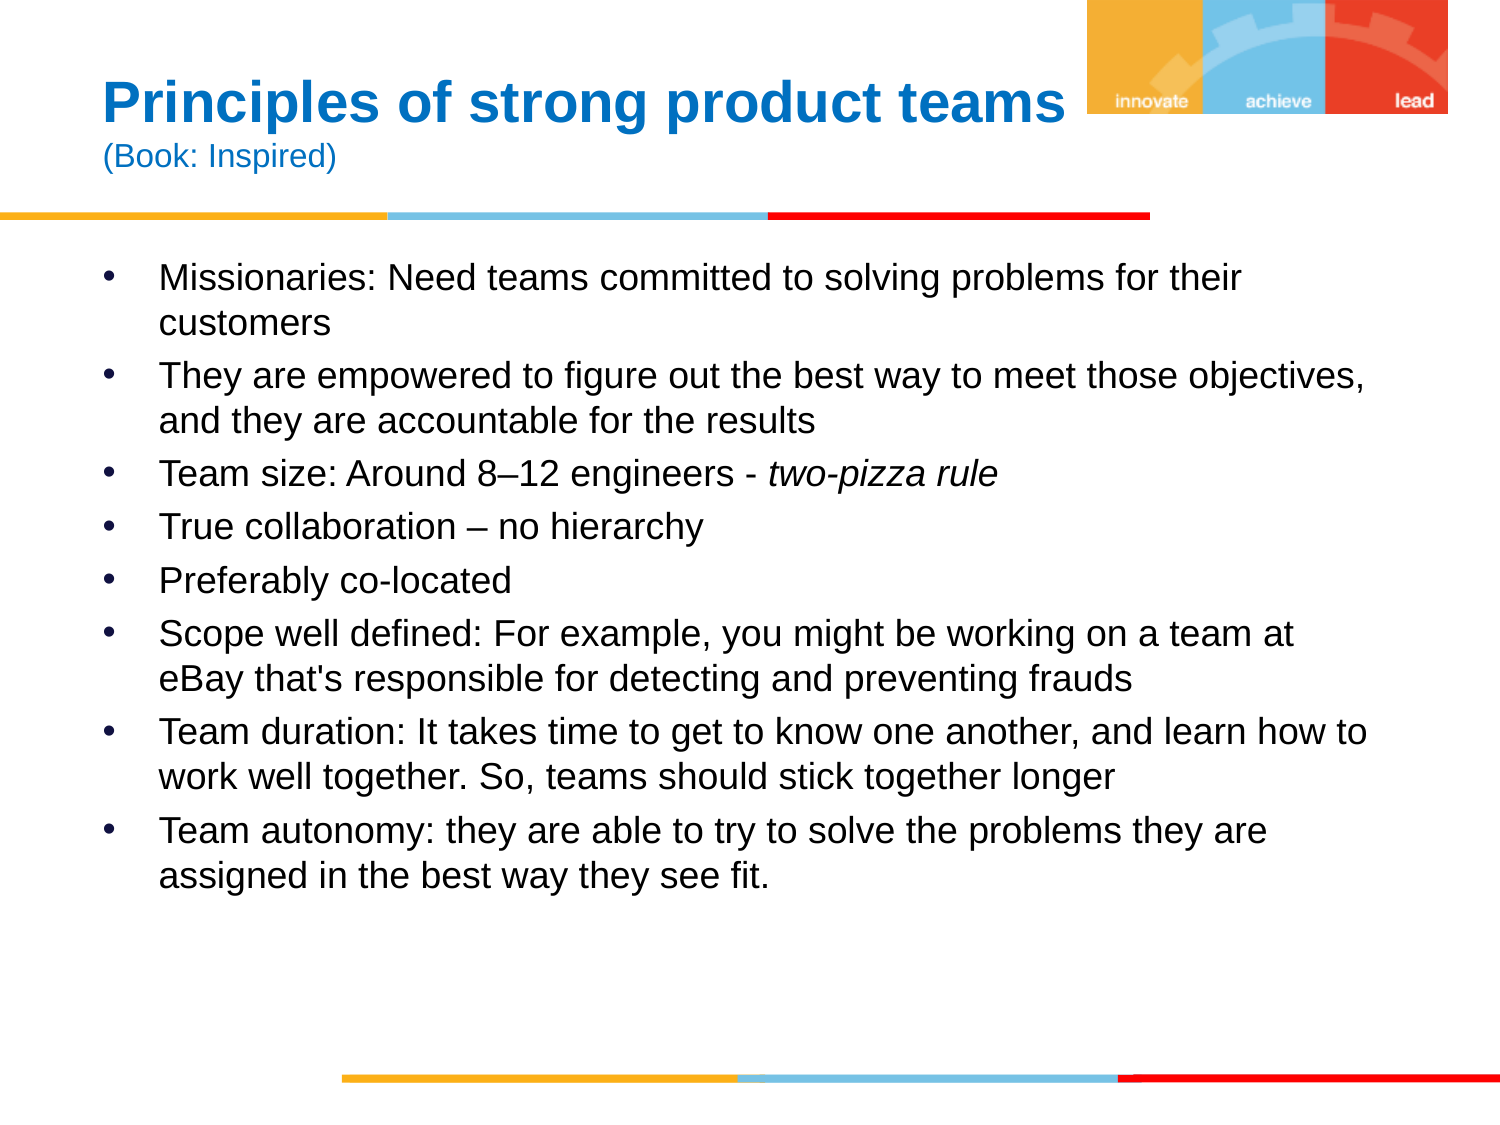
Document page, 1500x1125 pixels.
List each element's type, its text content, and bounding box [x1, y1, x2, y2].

picture [1087, 0, 1448, 114]
list Principles of strong product teams (Book: Inspired) [50, 24, 1088, 213]
list Missionaries: Need teams committed to solving problems for their customers They are empowered to figure out the best way to meet those objectives, and they are accountable for the results Team size: Around 8–12 engineers - two‐pizza rule True collaboration – no hierarchy Preferably co-located Scope well defined: For example, you might be working on a team at eBay that's responsible for detecting and preventing frauds Team duration: It takes time to get to know one another, and learn how to work well together. So, teams should stick together longer Team autonomy: they are able to try to solve the problems they are assigned in the best way they see fit. [50, 245, 1400, 988]
